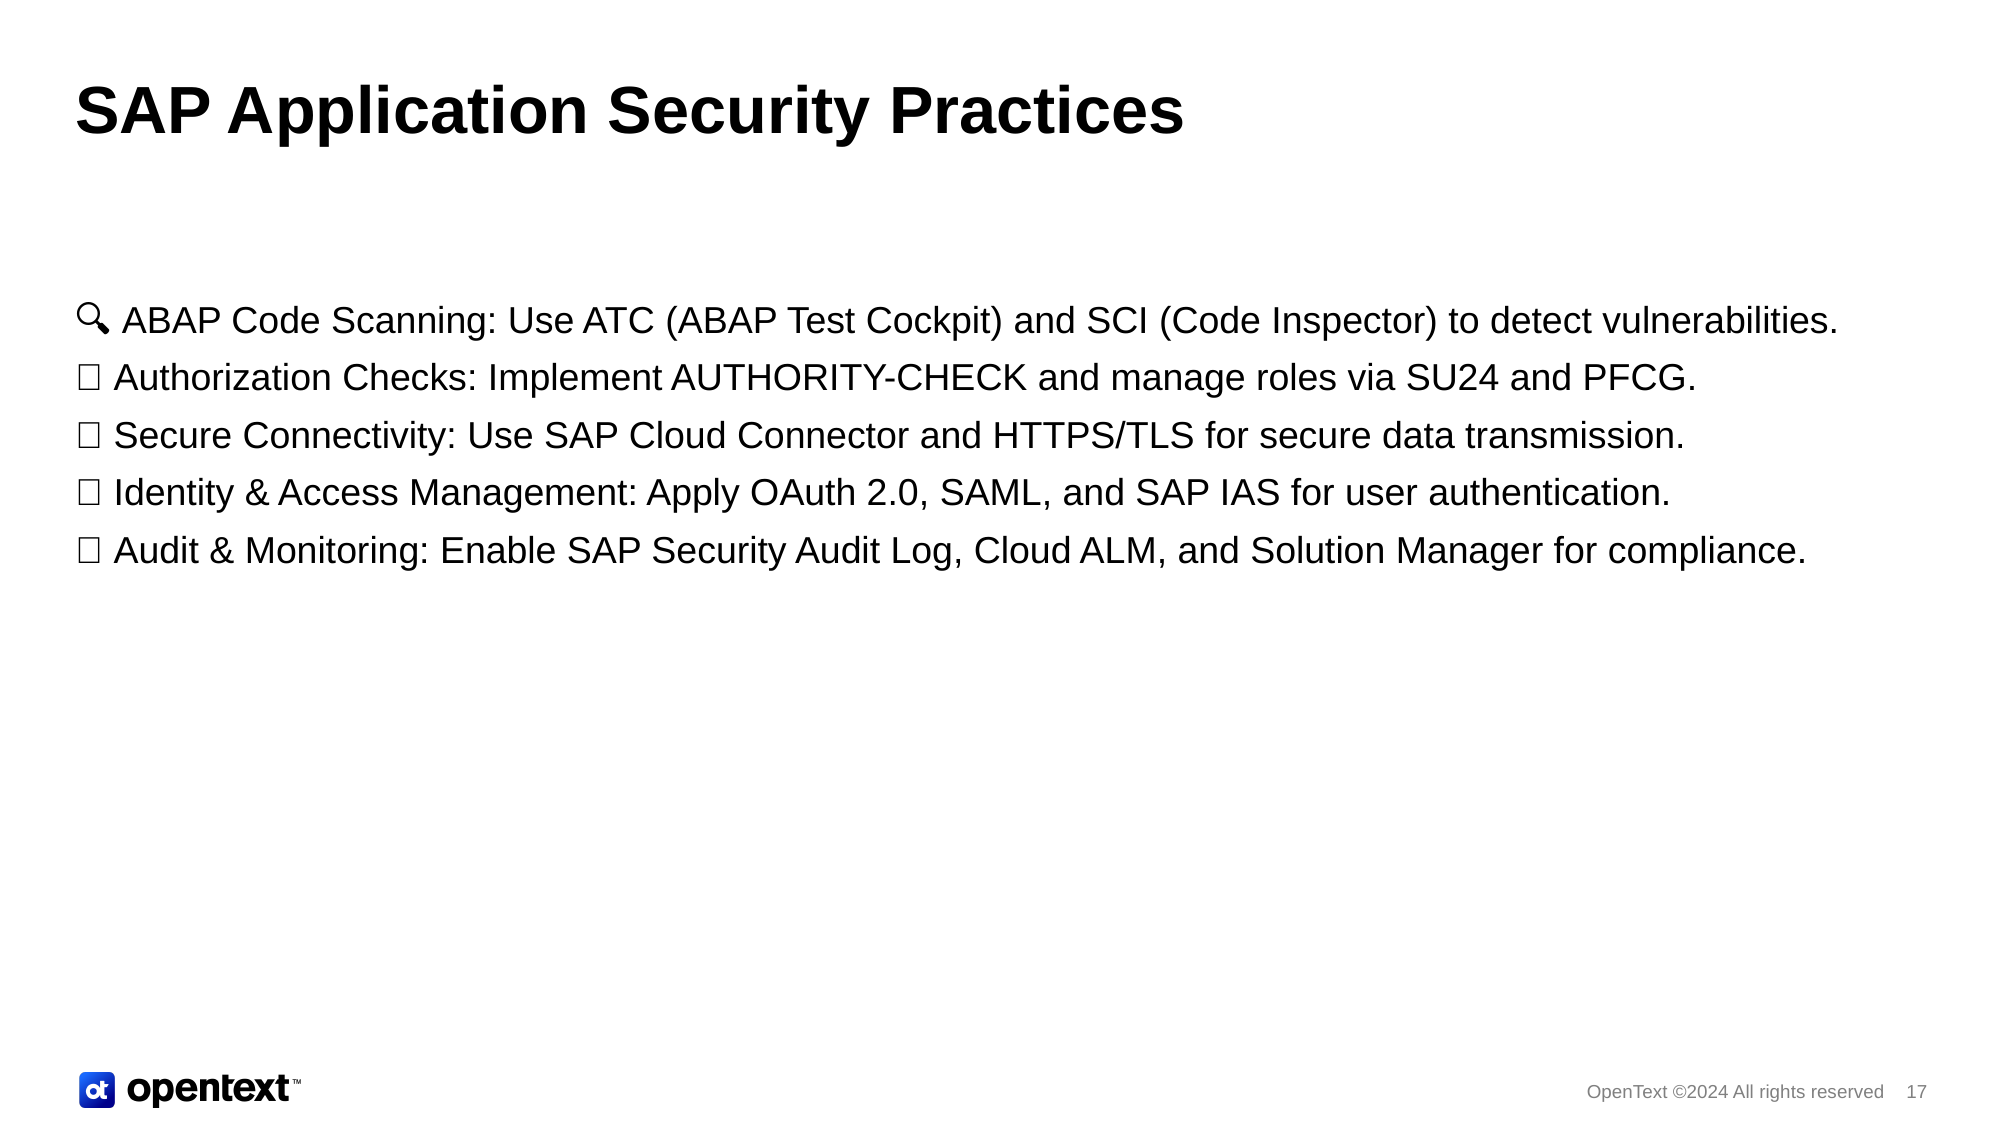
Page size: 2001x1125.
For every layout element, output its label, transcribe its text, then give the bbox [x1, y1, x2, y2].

picture [79, 1072, 301, 1108]
title SAP Application Security Practices [75, 24, 1925, 185]
list 🔍 ABAP Code Scanning: Use ATC (ABAP Test Cockpit) and SCI (Code Inspector) to detect vulnerabilities. 🔐 Authorization Checks: Implement AUTHORITY-CHECK and manage roles via SU24 and PFCG. 🌐 Secure Connectivity: Use SAP Cloud Connector and HTTPS/TLS for secure data transmission. 👥 Identity & Access Management: Apply OAuth 2.0, SAML, and SAP IAS for user authentication. 🧾 Audit & Monitoring: Enable SAP Security Audit Log, Cloud ALM, and Solution Manager for compliance. [75, 225, 1925, 1019]
